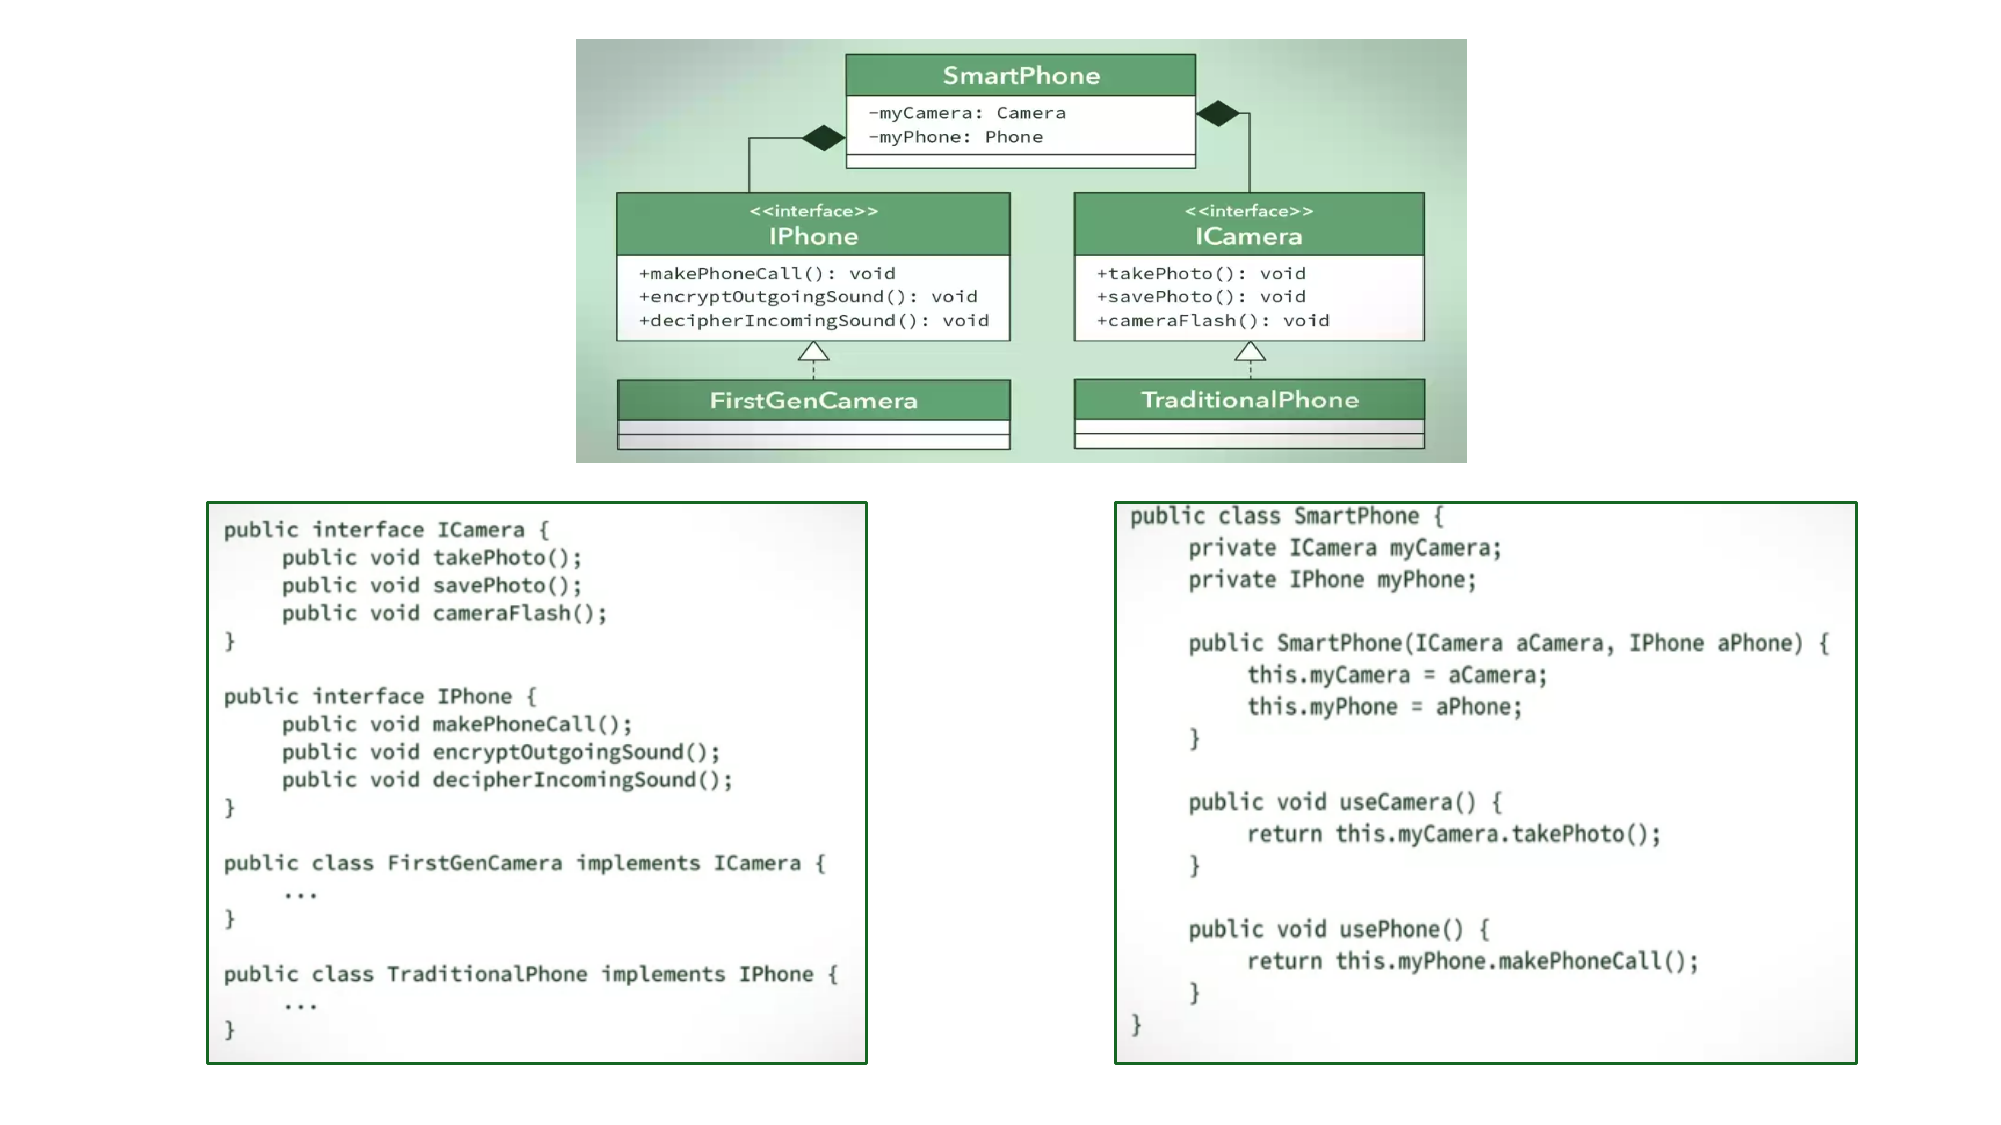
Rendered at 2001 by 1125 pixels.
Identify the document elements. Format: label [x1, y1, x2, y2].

picture [208, 503, 866, 1063]
picture [1116, 503, 1856, 1063]
picture [575, 39, 1467, 463]
